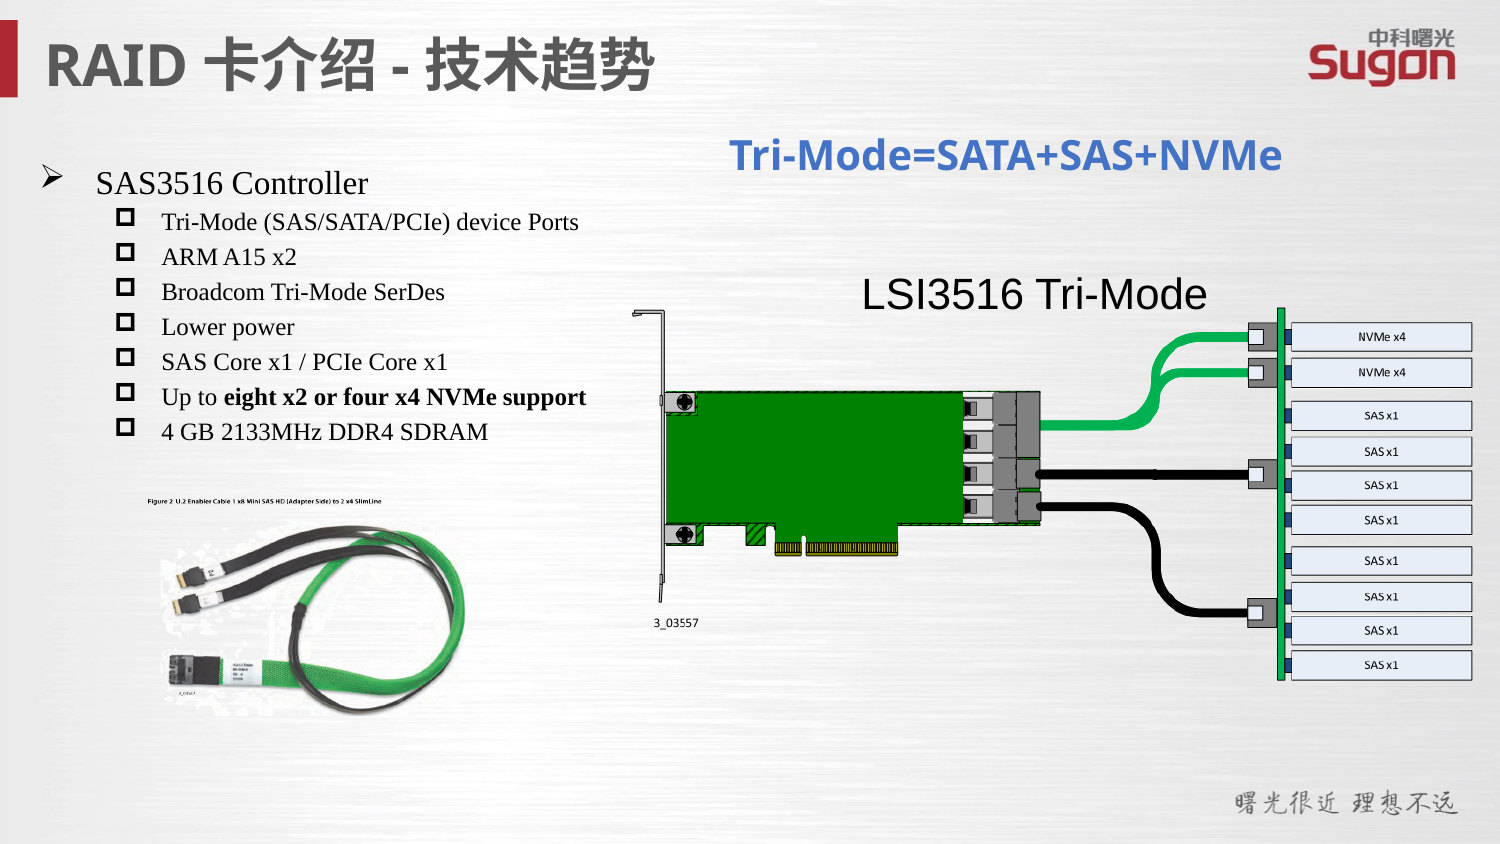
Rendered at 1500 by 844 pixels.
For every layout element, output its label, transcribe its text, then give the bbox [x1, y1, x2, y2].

text_box Tri-Mode=SATA+SAS+NVMe [713, 108, 1447, 199]
text_box SAS3516 Controller Tri-Mode (SAS/SATA/PCIe) device Ports ARM A15 x2 Broadcom Tri-Mode SerDes Lower power SAS Core x1 / PCIe Core x1 Up to eight x2 or four x4 NVMe support 4 GB 2133MHz DDR4 SDRAM [24, 153, 756, 466]
list RAID卡介绍-技术趋势 [29, 20, 1247, 103]
text_box LSI3516 Tri-Mode [846, 258, 1246, 299]
picture [0, 0, 1500, 844]
